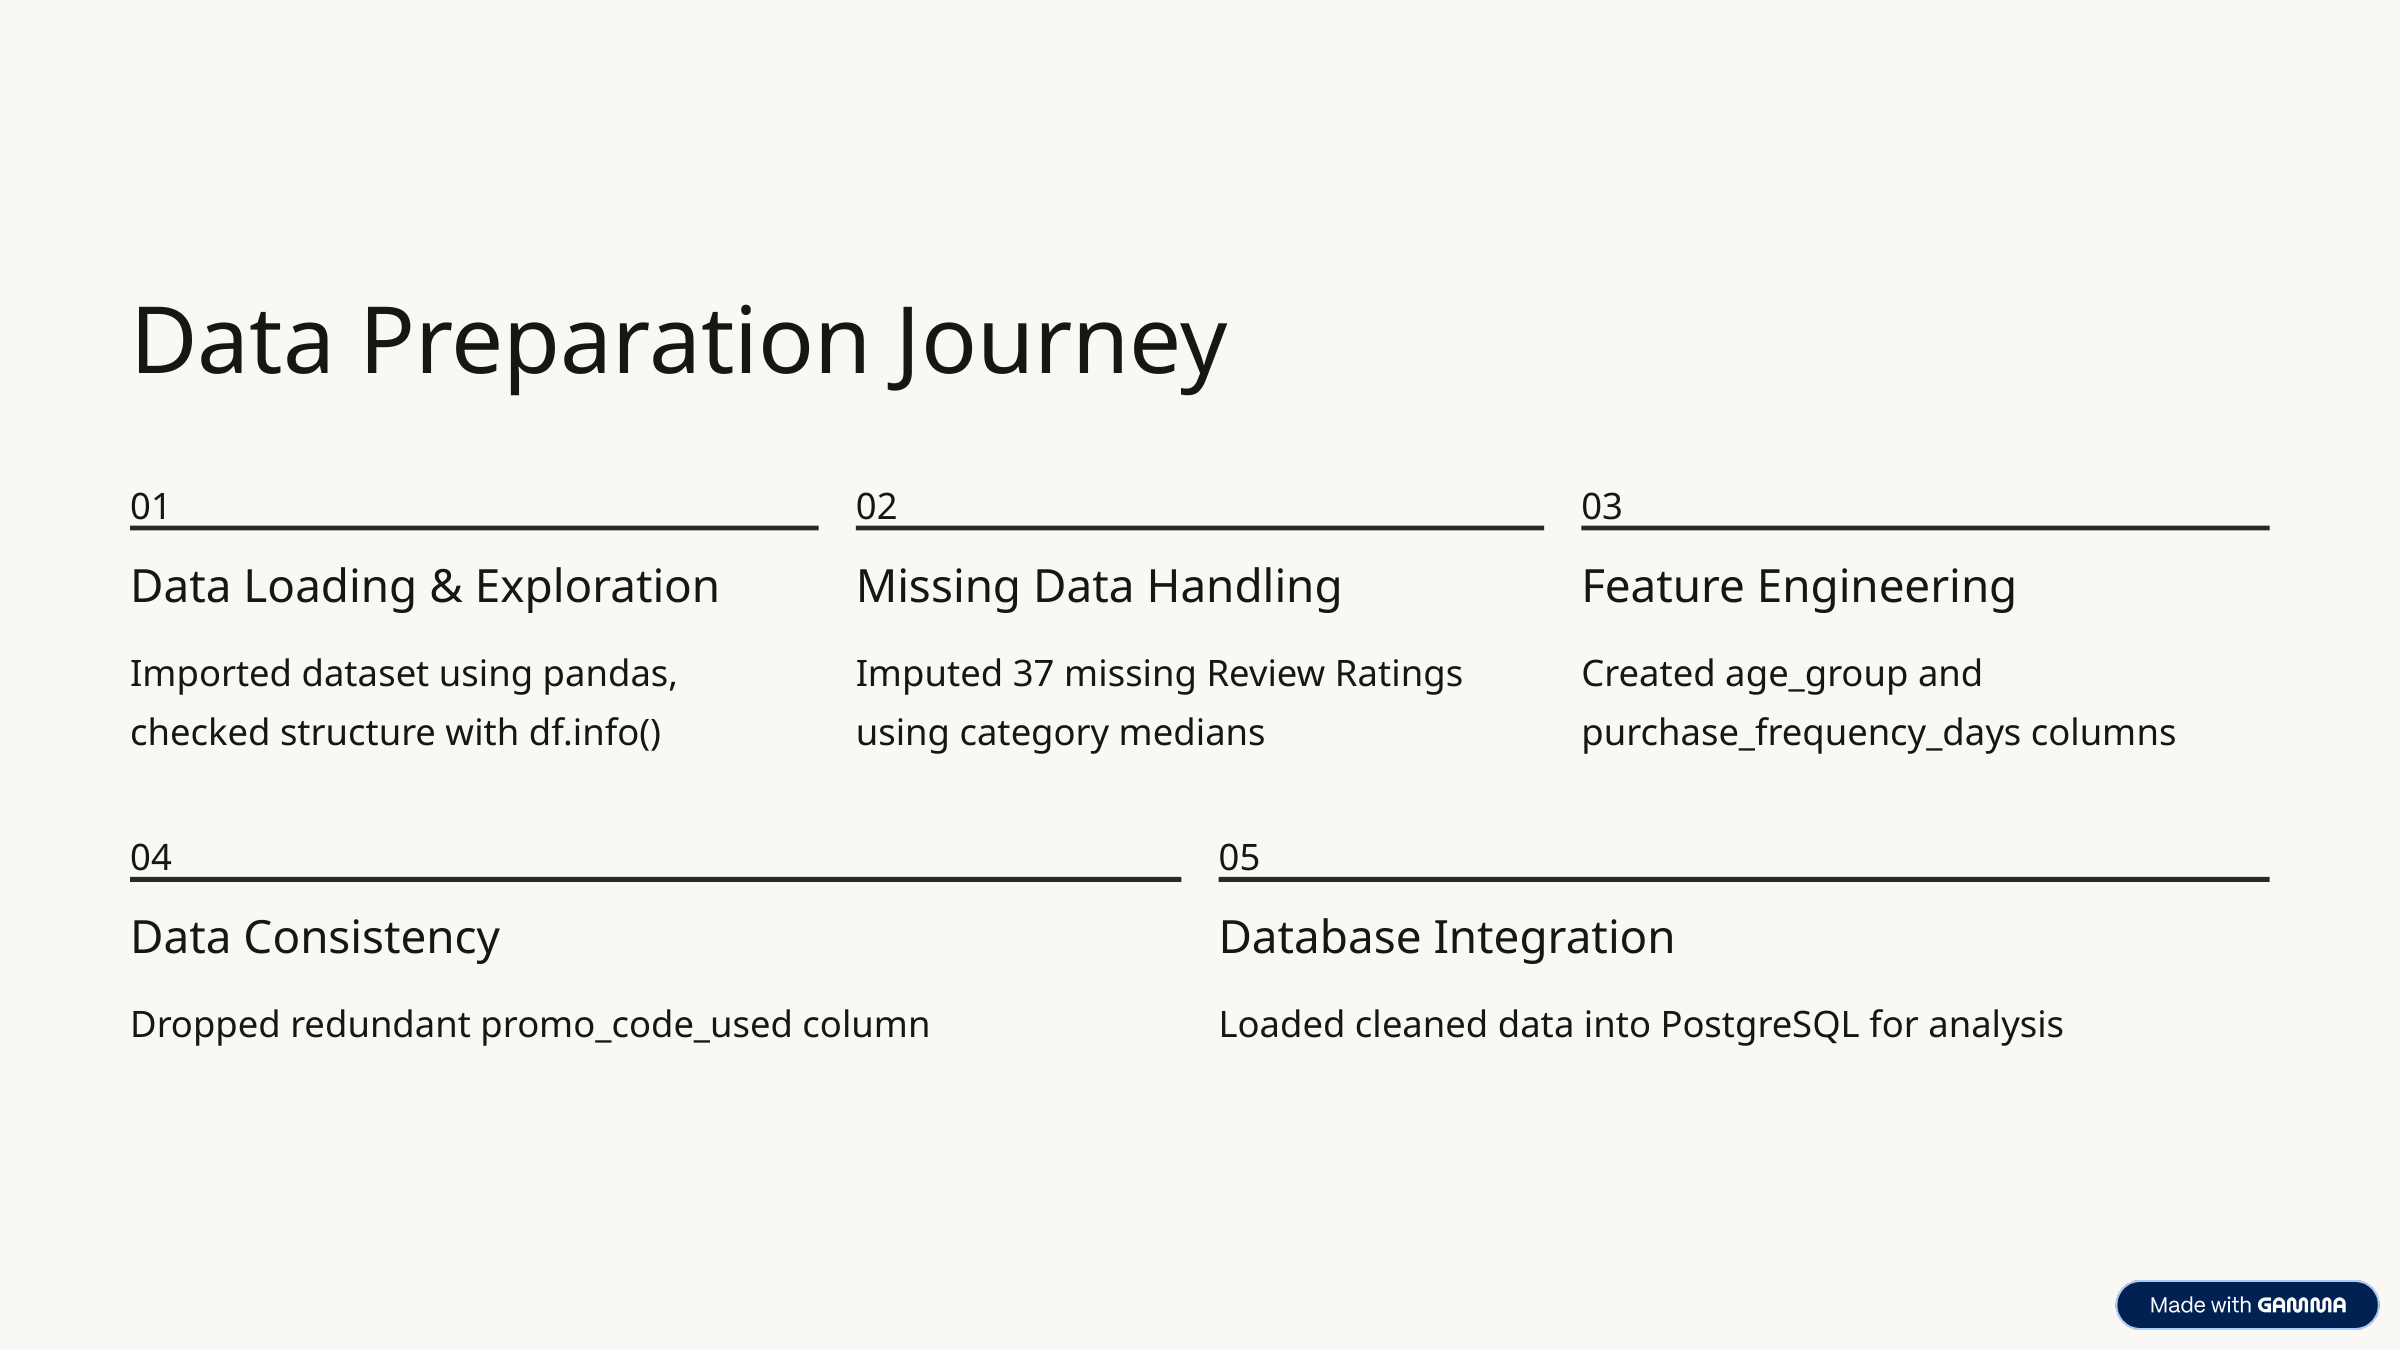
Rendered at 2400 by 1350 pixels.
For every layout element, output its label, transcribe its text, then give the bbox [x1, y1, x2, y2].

text_box 01 [130, 467, 168, 514]
text_box [1218, 876, 2270, 882]
text_box Missing Data Handling [855, 554, 1338, 613]
text_box 04 [130, 818, 168, 866]
text_box Data Preparation Journey [130, 276, 1248, 393]
text_box [855, 525, 1545, 531]
text_box Imported dataset using pandas, checked structure with df.info() [130, 634, 819, 754]
text_box Data Consistency [130, 905, 596, 964]
text_box 02 [855, 467, 893, 514]
text_box [1581, 525, 2270, 531]
picture [2106, 1271, 2389, 1339]
text_box Database Integration [1218, 905, 1684, 964]
text_box Feature Engineering [1581, 554, 2047, 613]
text_box Data Loading & Exploration [130, 554, 724, 613]
text_box Imputed 37 missing Review Ratings using category medians [855, 634, 1545, 754]
text_box [130, 525, 819, 531]
text_box Dropped redundant promo_code_used column [130, 985, 1182, 1046]
text_box Loaded cleaned data into PostgreSQL for analysis [1218, 985, 2270, 1046]
text_box Created age_group and purchase_frequency_days columns [1581, 634, 2270, 754]
text_box [130, 876, 1182, 882]
text_box 03 [1581, 467, 1619, 514]
text_box 05 [1218, 818, 1256, 866]
